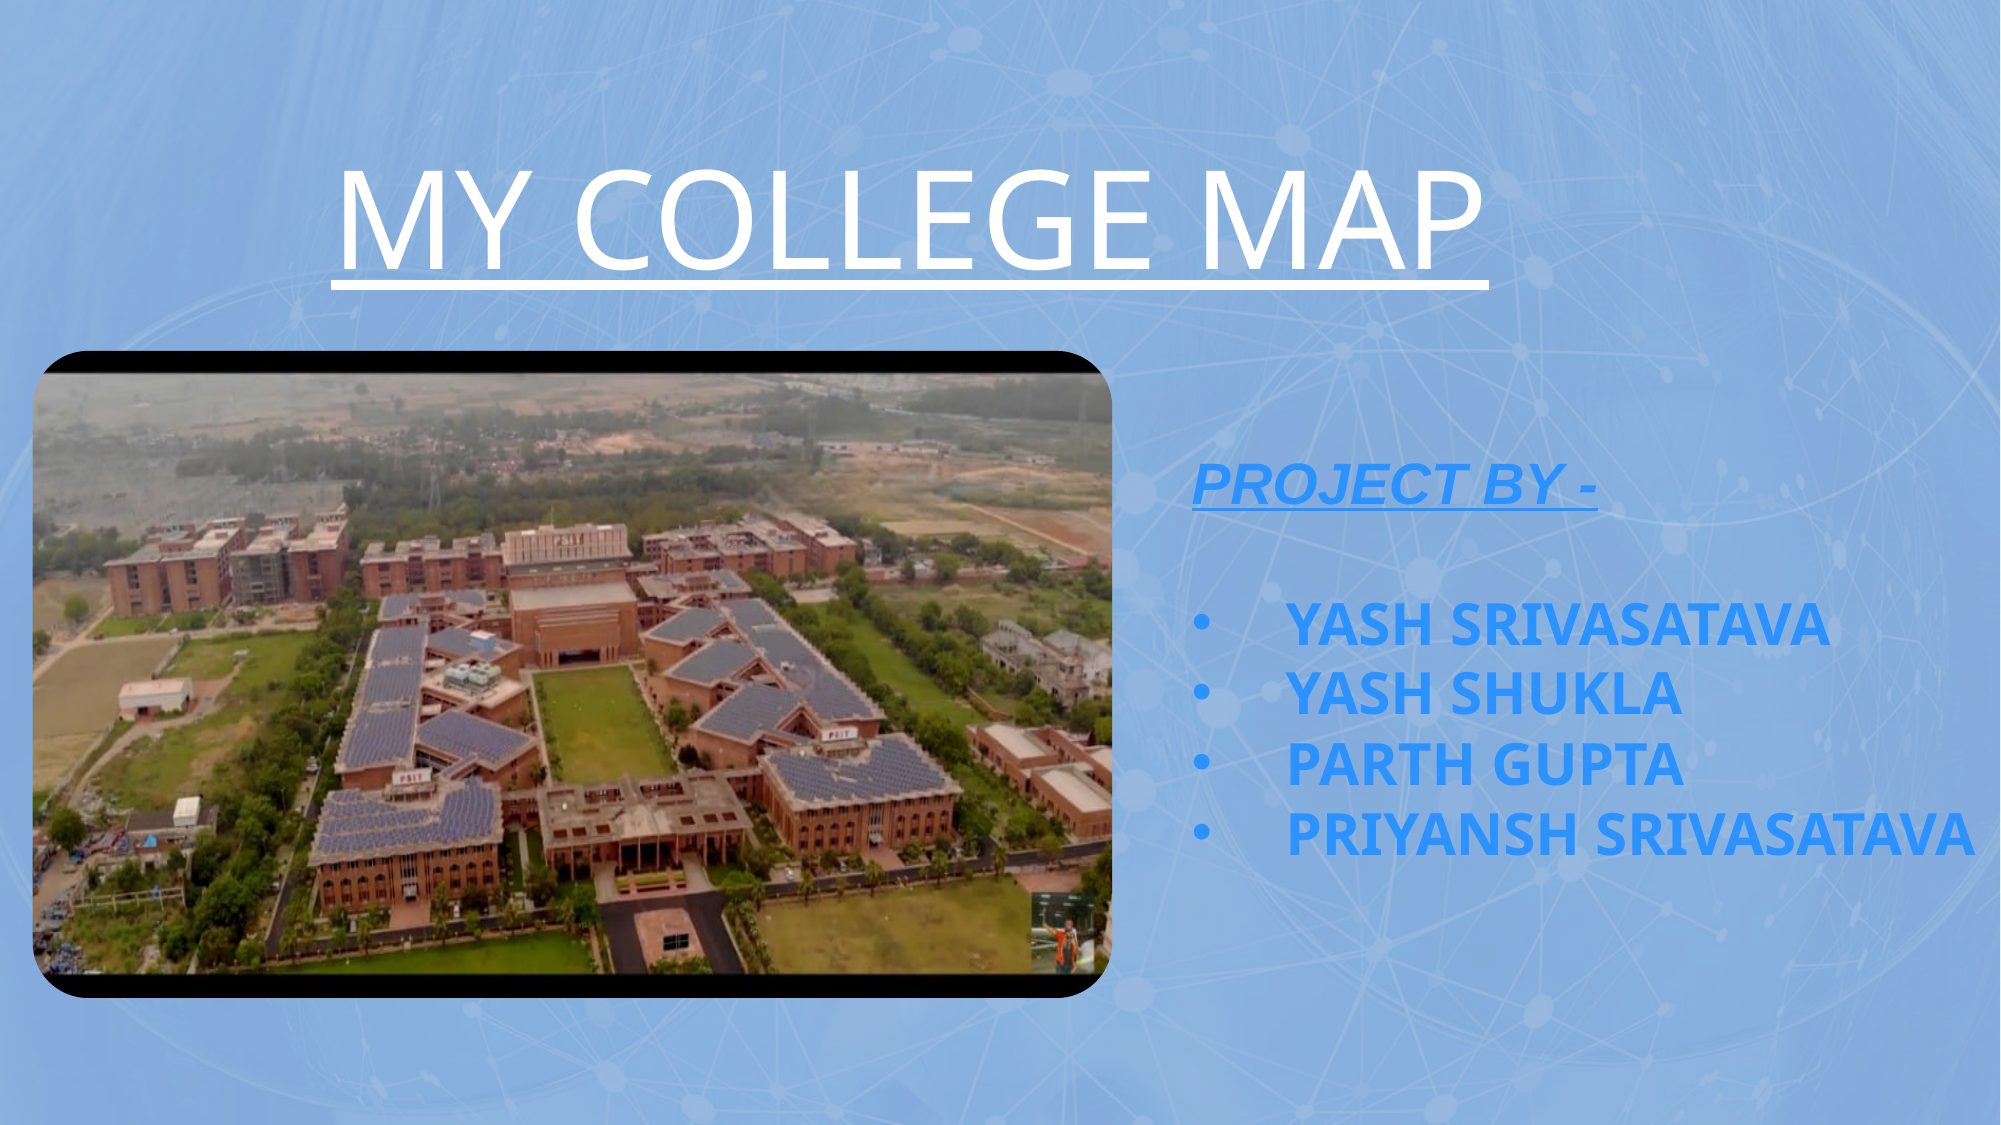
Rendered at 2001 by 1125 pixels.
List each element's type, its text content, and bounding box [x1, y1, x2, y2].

text_box Project By - Yash Srivasatava Yash Shukla Parth Gupta Priyansh Srivasatava [1176, 439, 2000, 874]
picture [32, 350, 1113, 999]
text_box MY COLLEGE MAP [316, 124, 1658, 305]
